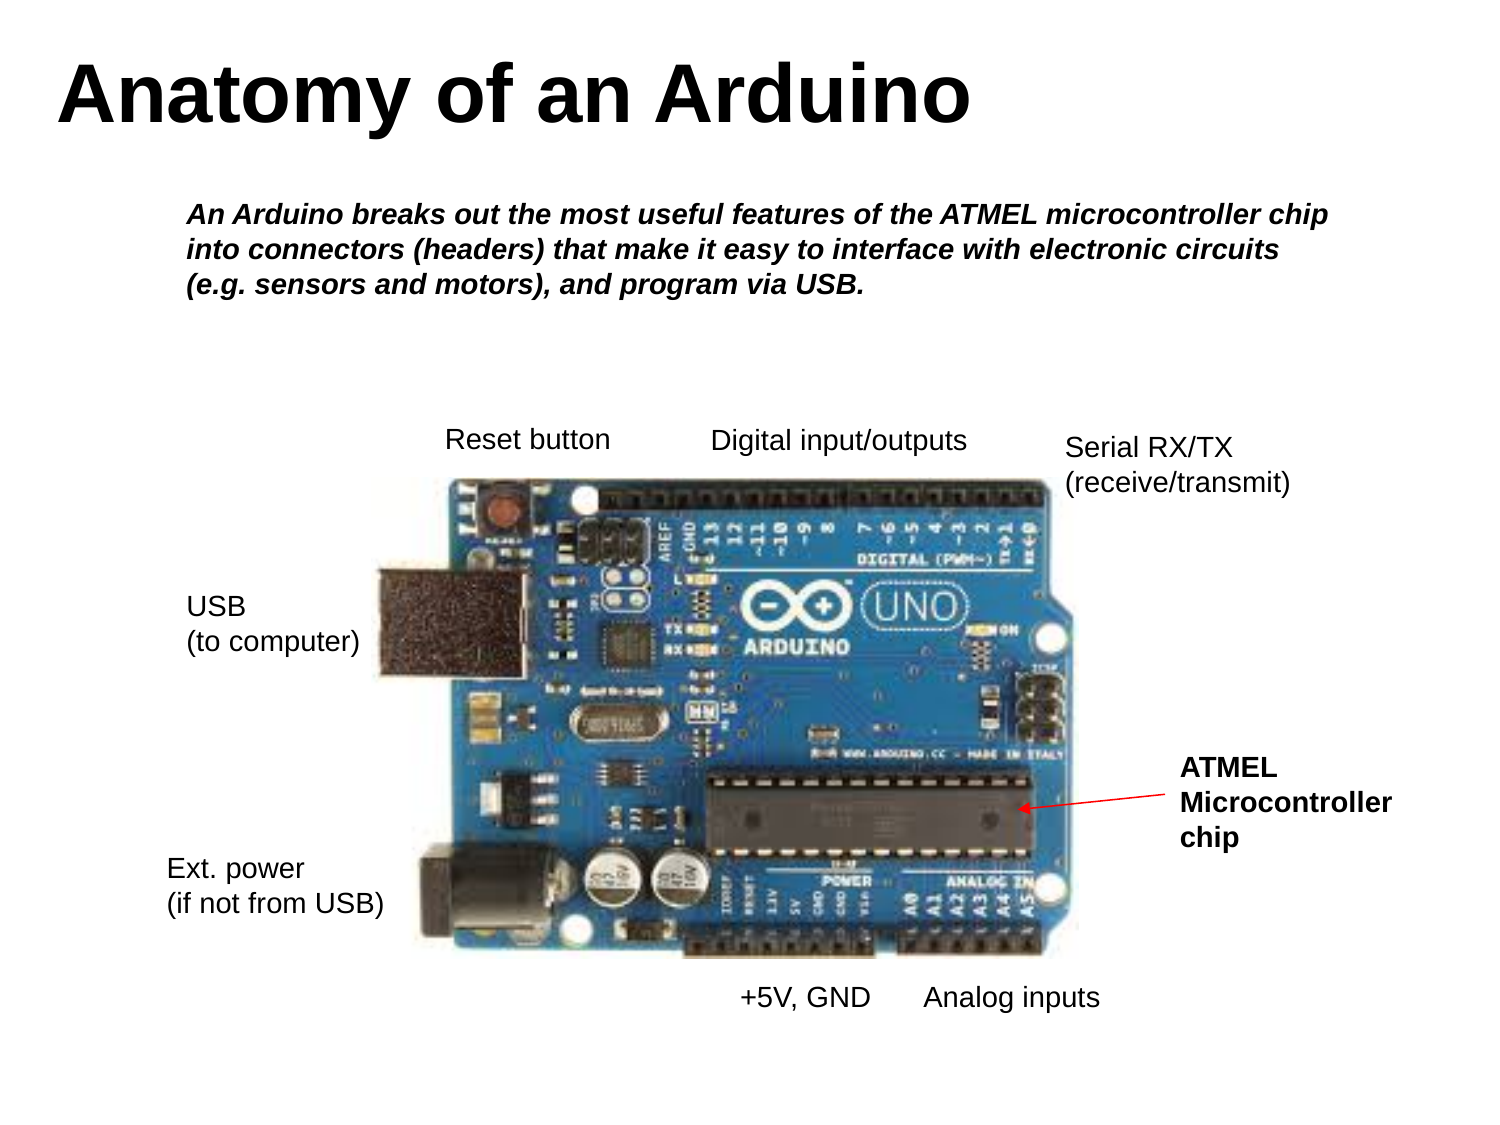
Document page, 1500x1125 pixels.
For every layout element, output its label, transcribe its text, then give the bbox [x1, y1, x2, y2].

text_box Analog inputs [908, 971, 1134, 1021]
text_box Serial RX/TX (receive/transmit) [1050, 421, 1336, 506]
text_box An Arduino breaks out the most useful features of the ATMEL microcontroller chip into connectors (headers) that make it easy to interface with electronic circuits (e.g. sensors and motors), and program via USB. [171, 188, 1356, 308]
text_box ATMEL Microcontroller chip [1164, 741, 1417, 861]
text_box Ext. power (if not from USB) [151, 841, 366, 927]
text_box +5V, GND [725, 971, 896, 1021]
text_box USB (to computer) [171, 580, 366, 665]
picture [371, 476, 1080, 959]
text_box Digital input/outputs [695, 413, 1005, 464]
text_box Anatomy of an Arduino [41, 31, 1372, 147]
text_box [1017, 794, 1166, 810]
text_box Reset button [430, 412, 633, 463]
